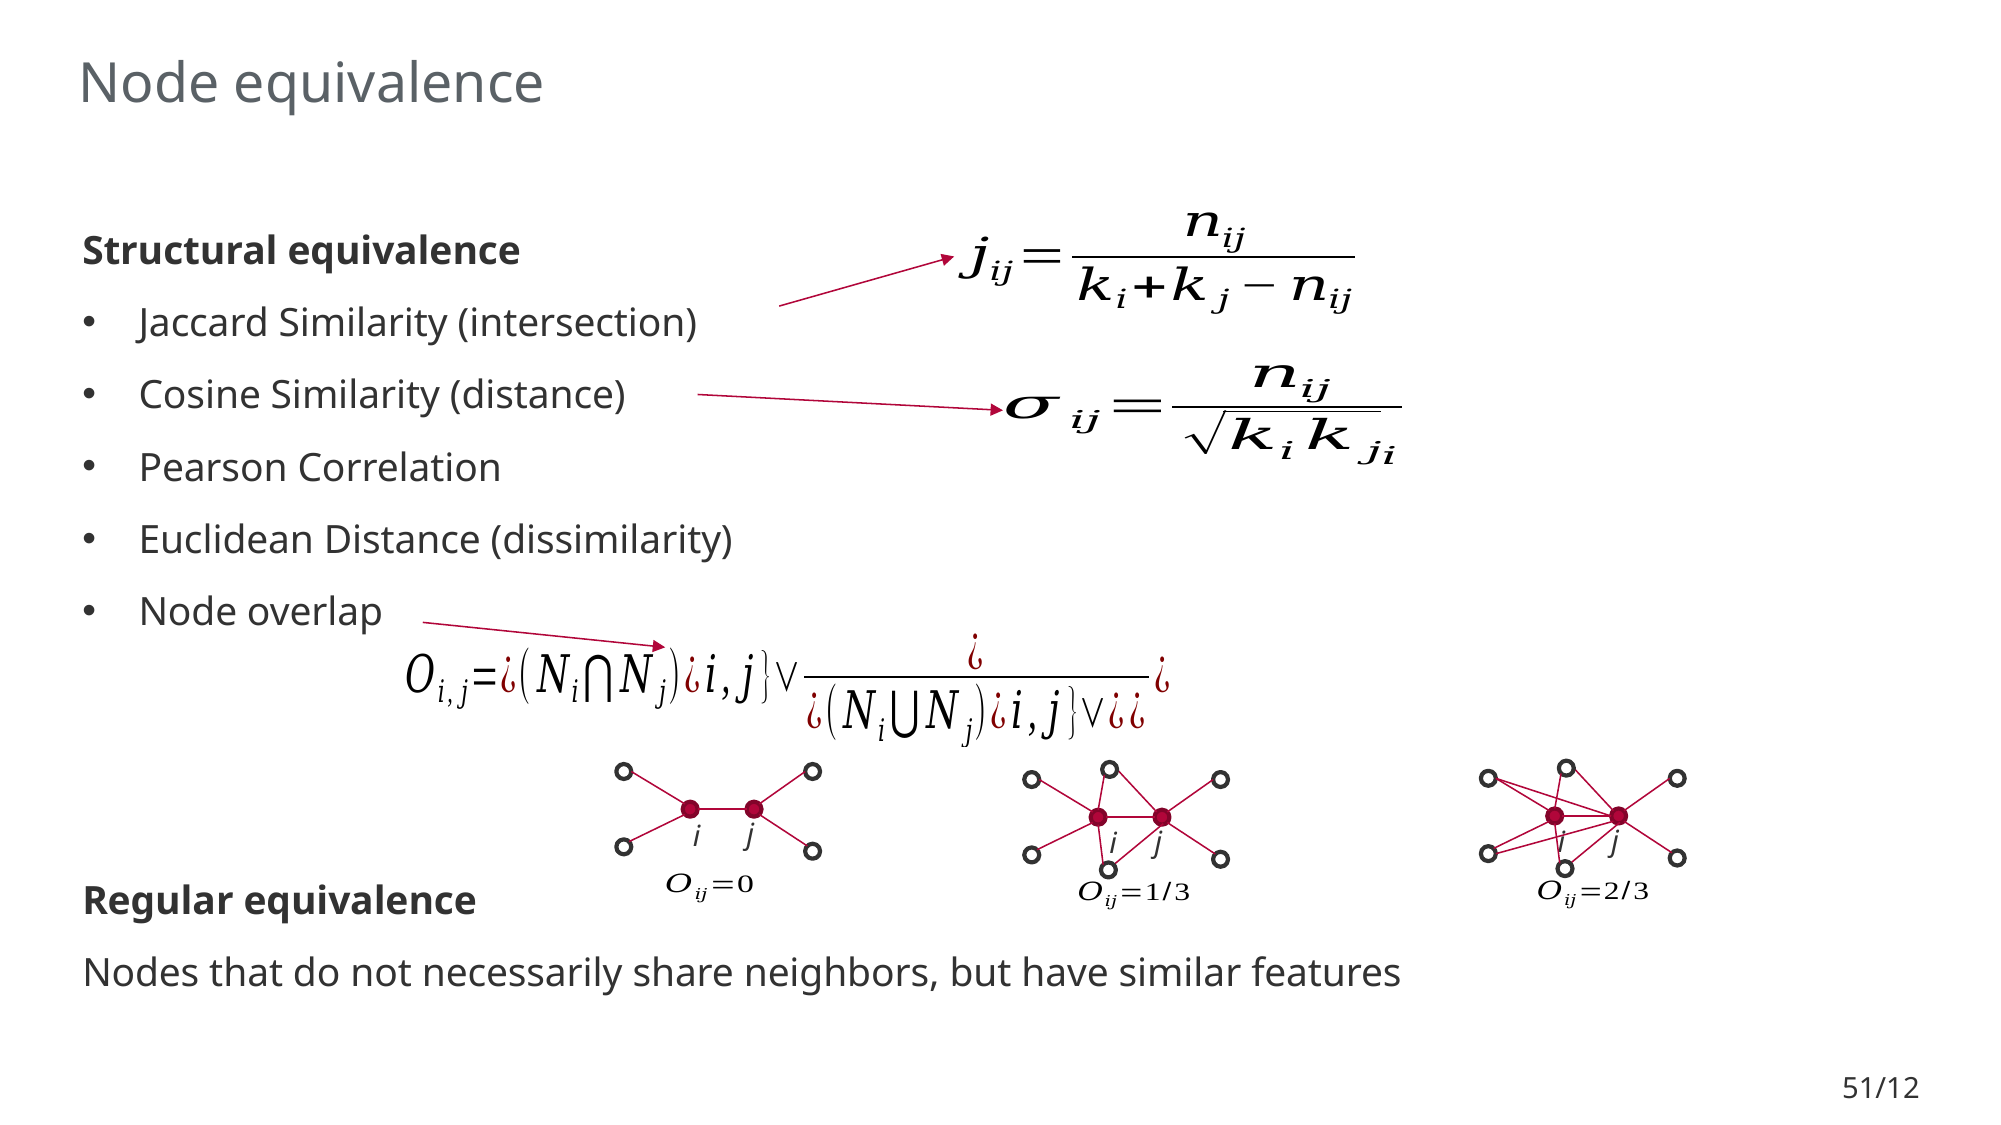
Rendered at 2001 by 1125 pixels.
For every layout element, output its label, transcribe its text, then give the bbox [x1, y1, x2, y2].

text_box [778, 256, 955, 307]
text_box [616, 763, 821, 903]
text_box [1480, 760, 1685, 910]
title Node equivalence [78, 23, 1583, 115]
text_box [422, 622, 666, 648]
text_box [697, 394, 1004, 411]
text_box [1023, 761, 1229, 911]
list Structural equivalence Jaccard Similarity (intersection) Cosine Similarity (distance) Pearson Correlation Euclidean Distance (dissimilarity) Node overlap Regular equivalence Nodes that do not necessarily share neighbors, but have similar features [82, 216, 1965, 1004]
